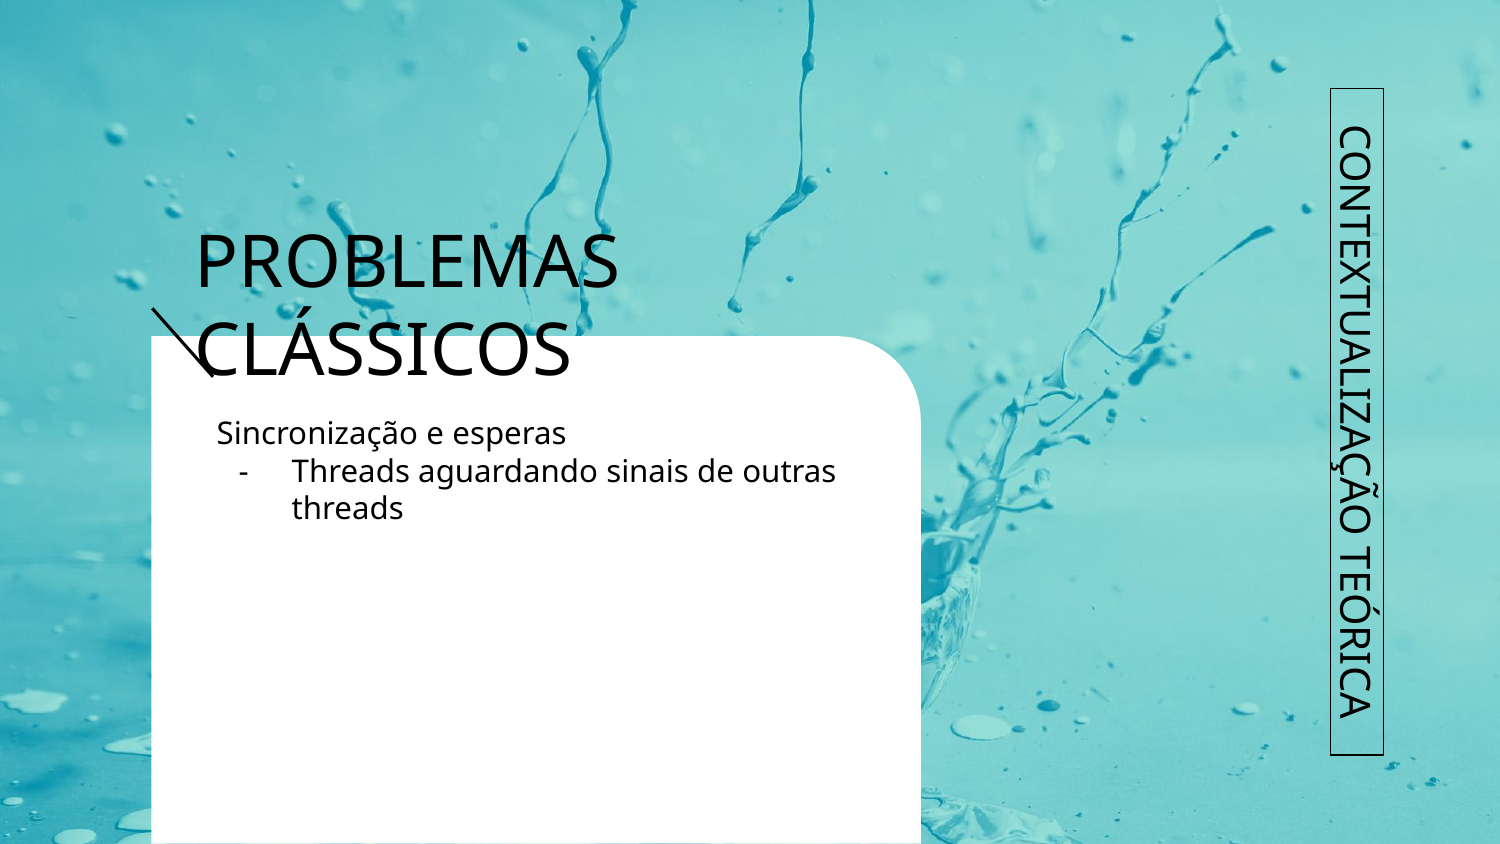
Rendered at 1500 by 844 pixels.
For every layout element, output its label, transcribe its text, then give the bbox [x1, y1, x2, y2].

title CONTEXTUALIZAÇÃO TEÓRICA [1330, 88, 1384, 756]
text_box [151, 337, 921, 844]
subtitle Sincronização e esperas Threads aguardando sinais de outras threads [201, 398, 885, 827]
picture [0, 0, 1500, 844]
subtitle PROBLEMAS CLÁSSICOS [179, 268, 941, 337]
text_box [151, 308, 214, 377]
